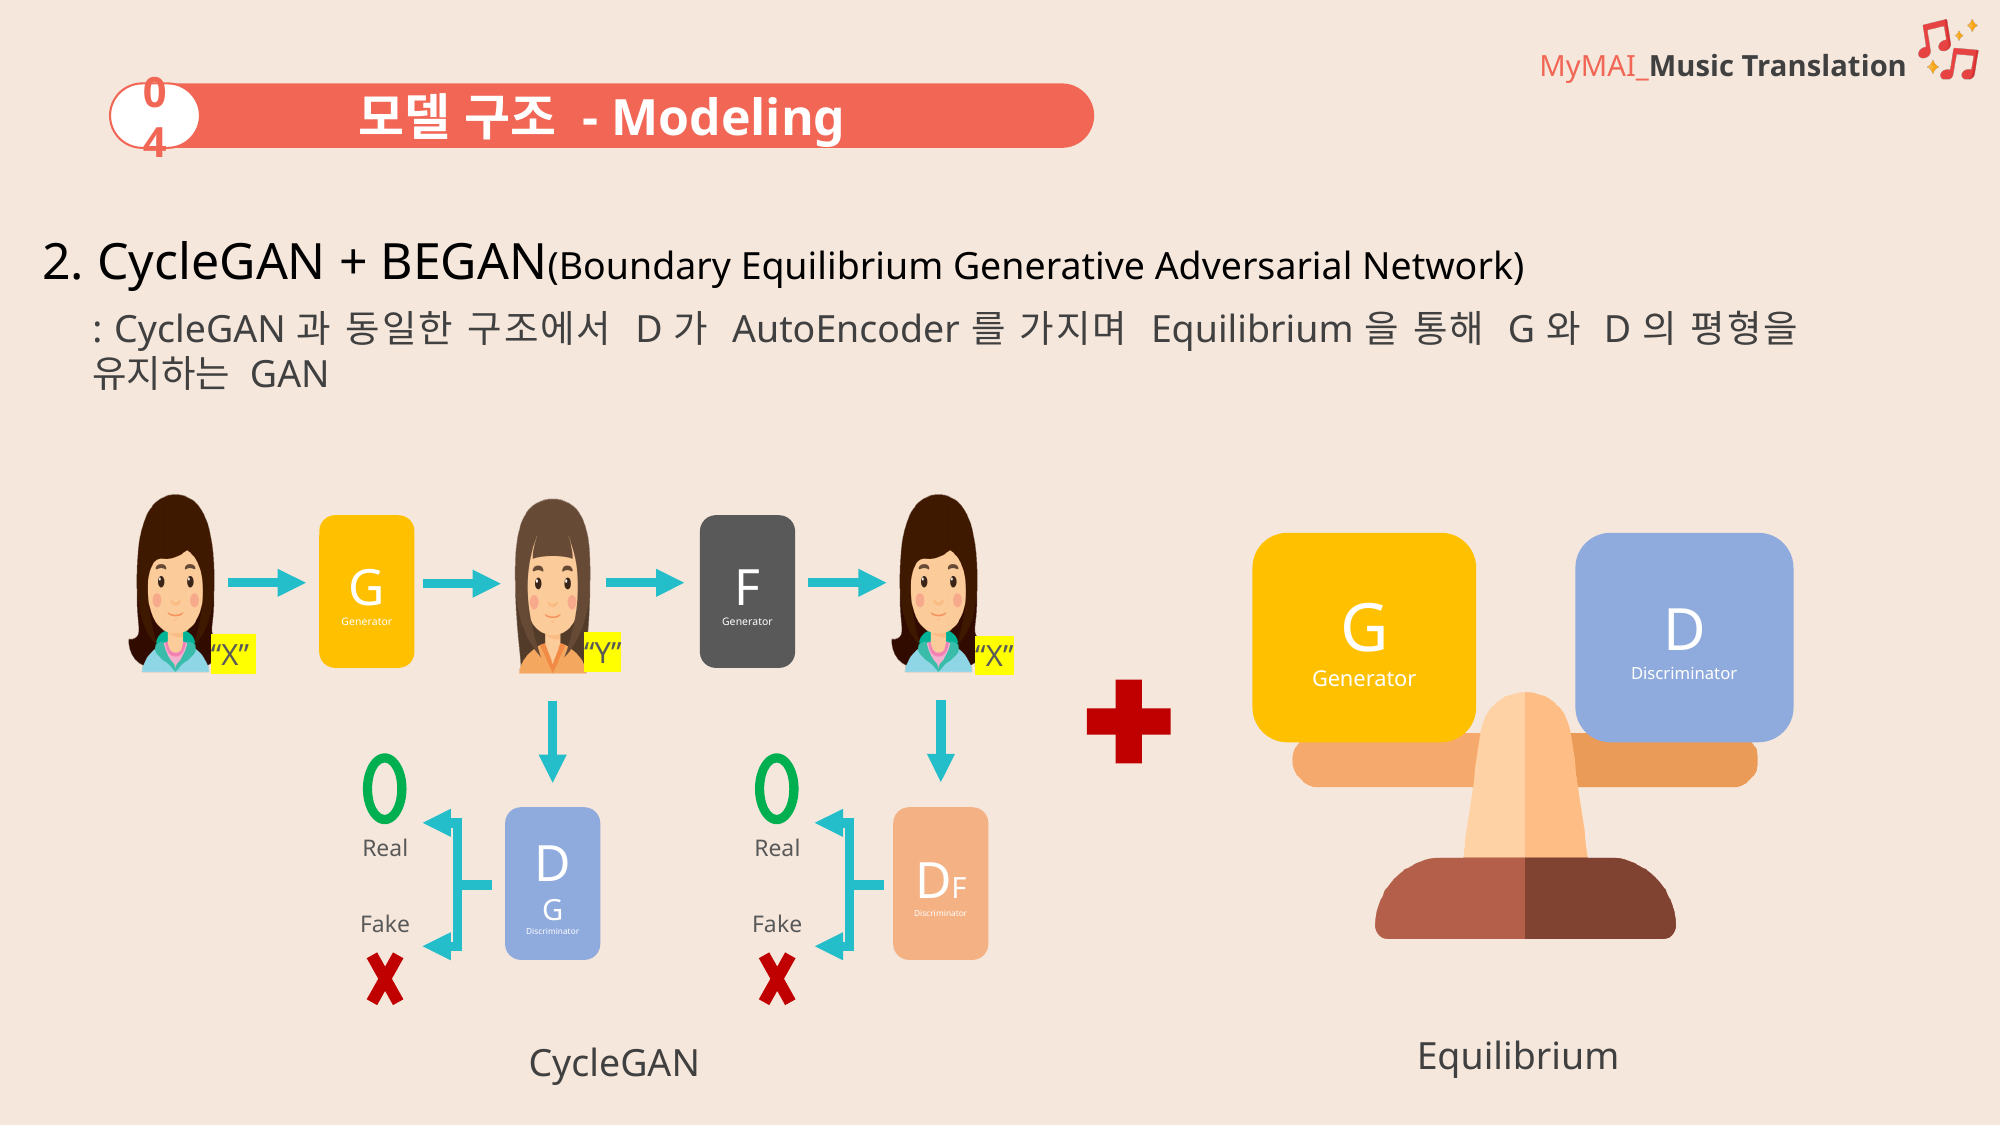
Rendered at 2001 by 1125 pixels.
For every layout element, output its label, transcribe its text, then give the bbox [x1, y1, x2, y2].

picture [1907, 15, 1987, 84]
text_box : CycleGAN과 동일한 구조에서 D가 AutoEncoder를 가지며 Equilibrium을 통해 G와 D의 평형을 유지하는 GAN [77, 297, 1814, 403]
text_box D Discriminator [1574, 531, 1795, 744]
text_box G Generator [1251, 531, 1478, 744]
text_box [1086, 679, 1172, 764]
text_box 04 [108, 82, 201, 149]
picture [1292, 690, 1758, 939]
text_box CycleGAN [280, 1031, 949, 1092]
text_box 모델 구조 - Modeling [174, 82, 1096, 149]
text_box 2. CycleGAN + BEGAN(Boundary Equilibrium Generative Adversarial Network) [27, 222, 1918, 297]
text_box Equilibrium [1184, 1024, 1853, 1085]
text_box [96, 460, 1070, 1024]
text_box MyMAI_Music Translation [1524, 39, 1923, 90]
